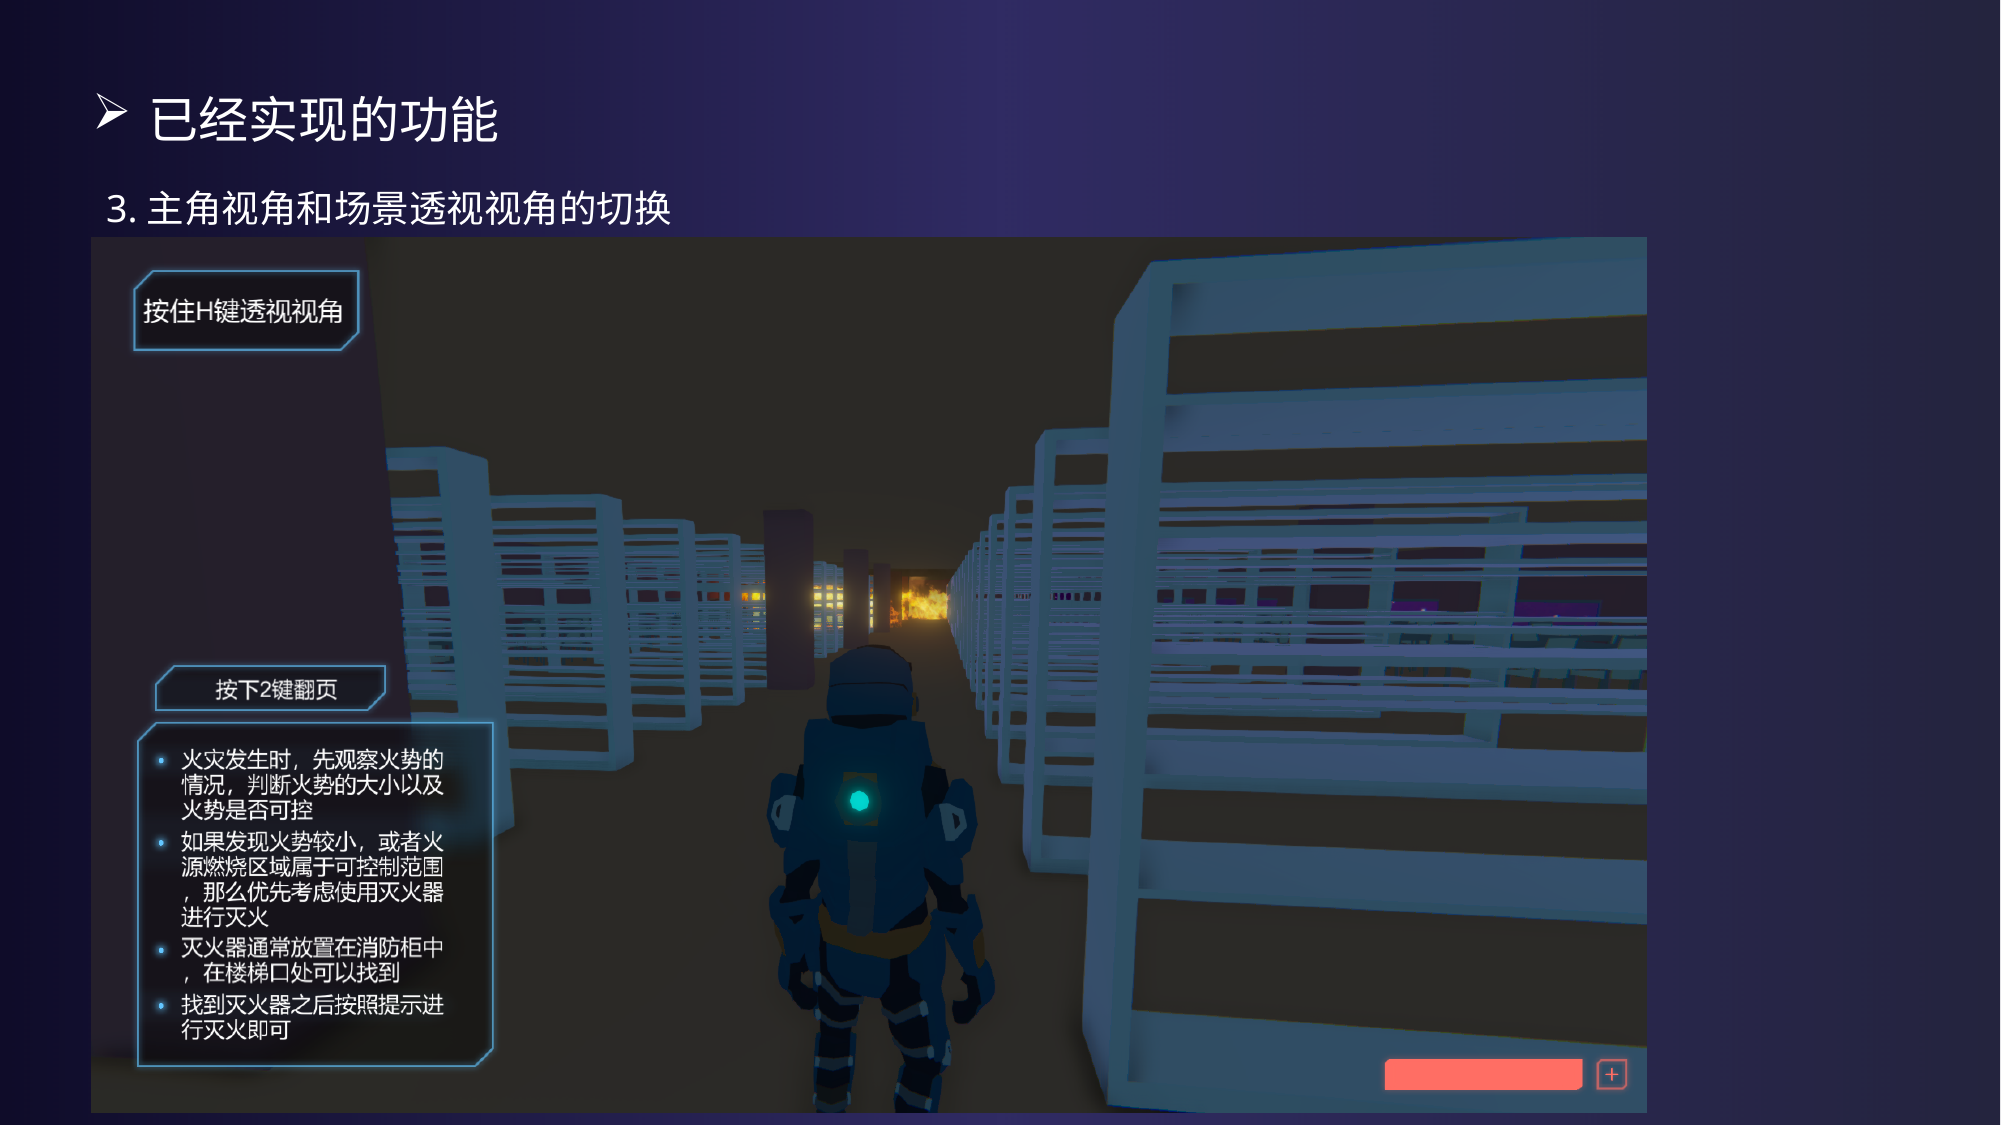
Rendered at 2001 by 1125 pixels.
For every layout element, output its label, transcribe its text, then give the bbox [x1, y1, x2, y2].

text_box 已经实现的功能 [77, 80, 560, 156]
picture [0, 0, 2001, 1125]
text_box 3.主角视角和场景透视视角的切换 [91, 177, 1003, 237]
